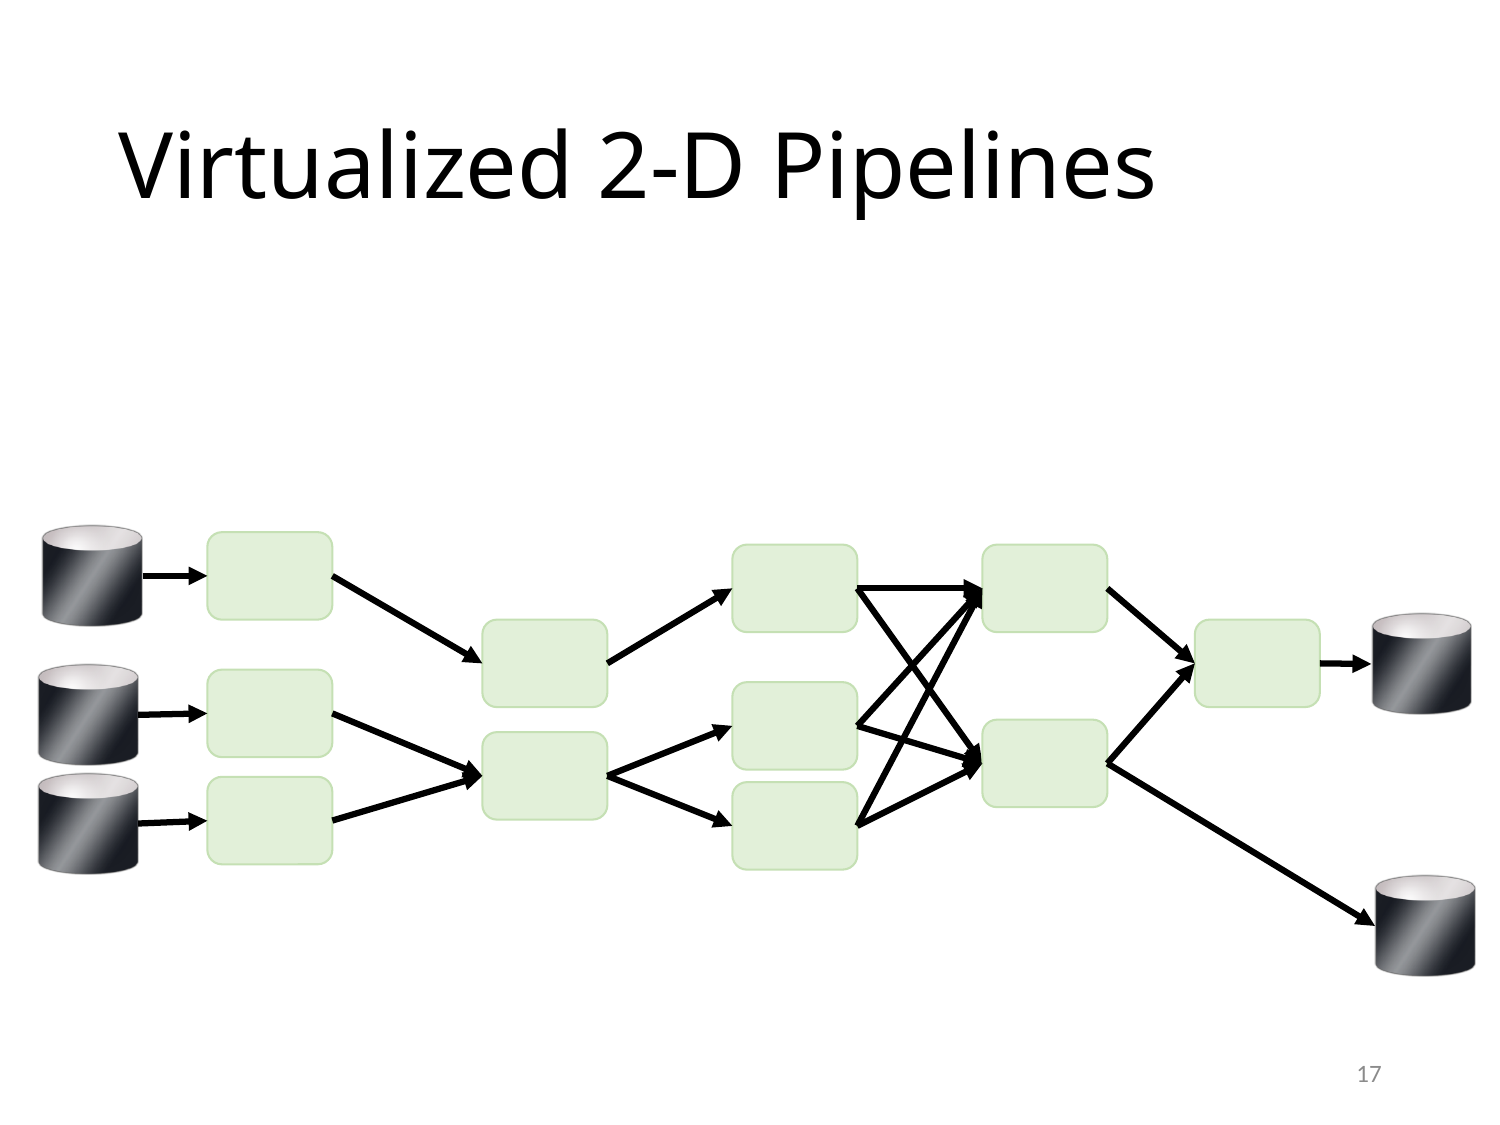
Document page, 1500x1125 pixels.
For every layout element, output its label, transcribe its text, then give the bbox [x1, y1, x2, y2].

slide_number 17 [1059, 1042, 1397, 1103]
text_box [731, 681, 857, 771]
picture [41, 524, 143, 627]
text_box [1195, 618, 1321, 709]
text_box [731, 781, 859, 871]
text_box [139, 820, 208, 824]
text_box [206, 775, 334, 866]
text_box [206, 668, 334, 759]
text_box [981, 543, 1109, 634]
title Virtualized 2-D Pipelines [103, 59, 1397, 278]
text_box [332, 775, 483, 821]
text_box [607, 725, 733, 775]
text_box [206, 531, 334, 621]
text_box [1107, 763, 1375, 926]
picture [37, 772, 139, 875]
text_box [607, 775, 733, 826]
text_box [483, 731, 607, 821]
picture [1371, 612, 1472, 715]
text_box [1107, 588, 1195, 663]
text_box [731, 543, 859, 634]
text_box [1107, 663, 1195, 763]
picture [1374, 874, 1476, 977]
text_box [857, 588, 983, 826]
text_box [983, 718, 1107, 809]
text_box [607, 588, 733, 664]
text_box [481, 618, 609, 709]
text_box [332, 713, 483, 775]
picture [37, 663, 139, 766]
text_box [332, 575, 483, 664]
